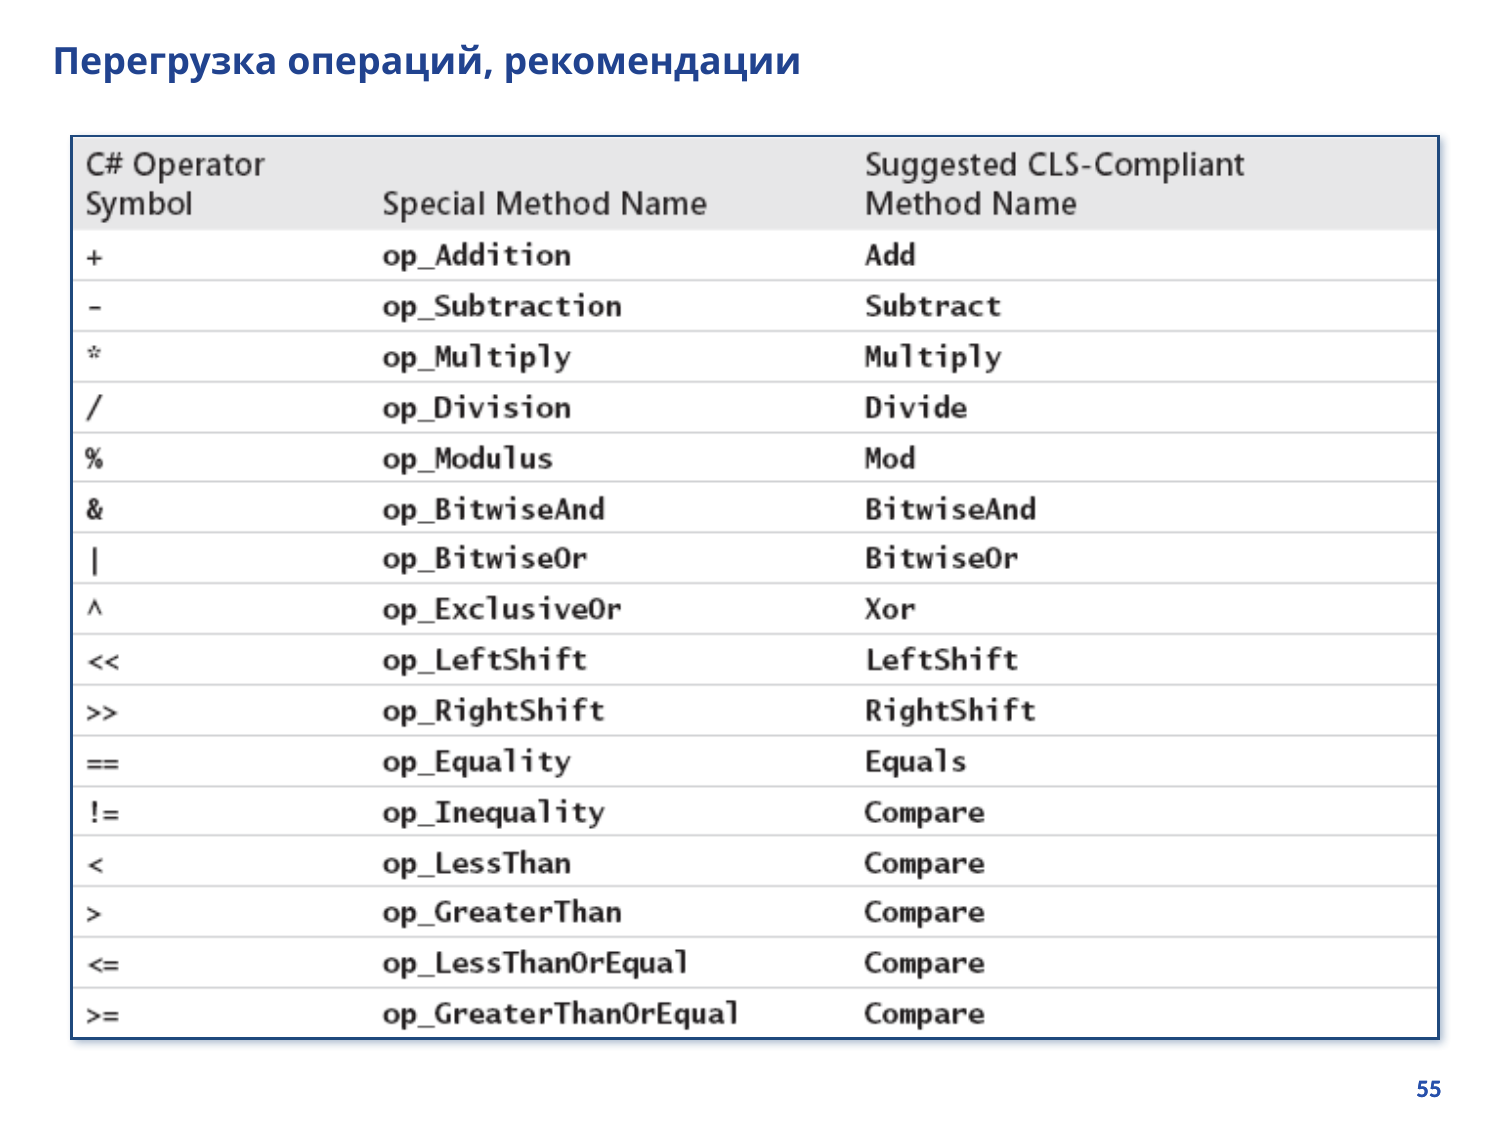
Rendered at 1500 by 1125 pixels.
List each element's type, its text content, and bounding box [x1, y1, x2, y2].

title Перегрузка операций, рекомендации [36, 29, 1469, 90]
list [72, 137, 1438, 1038]
